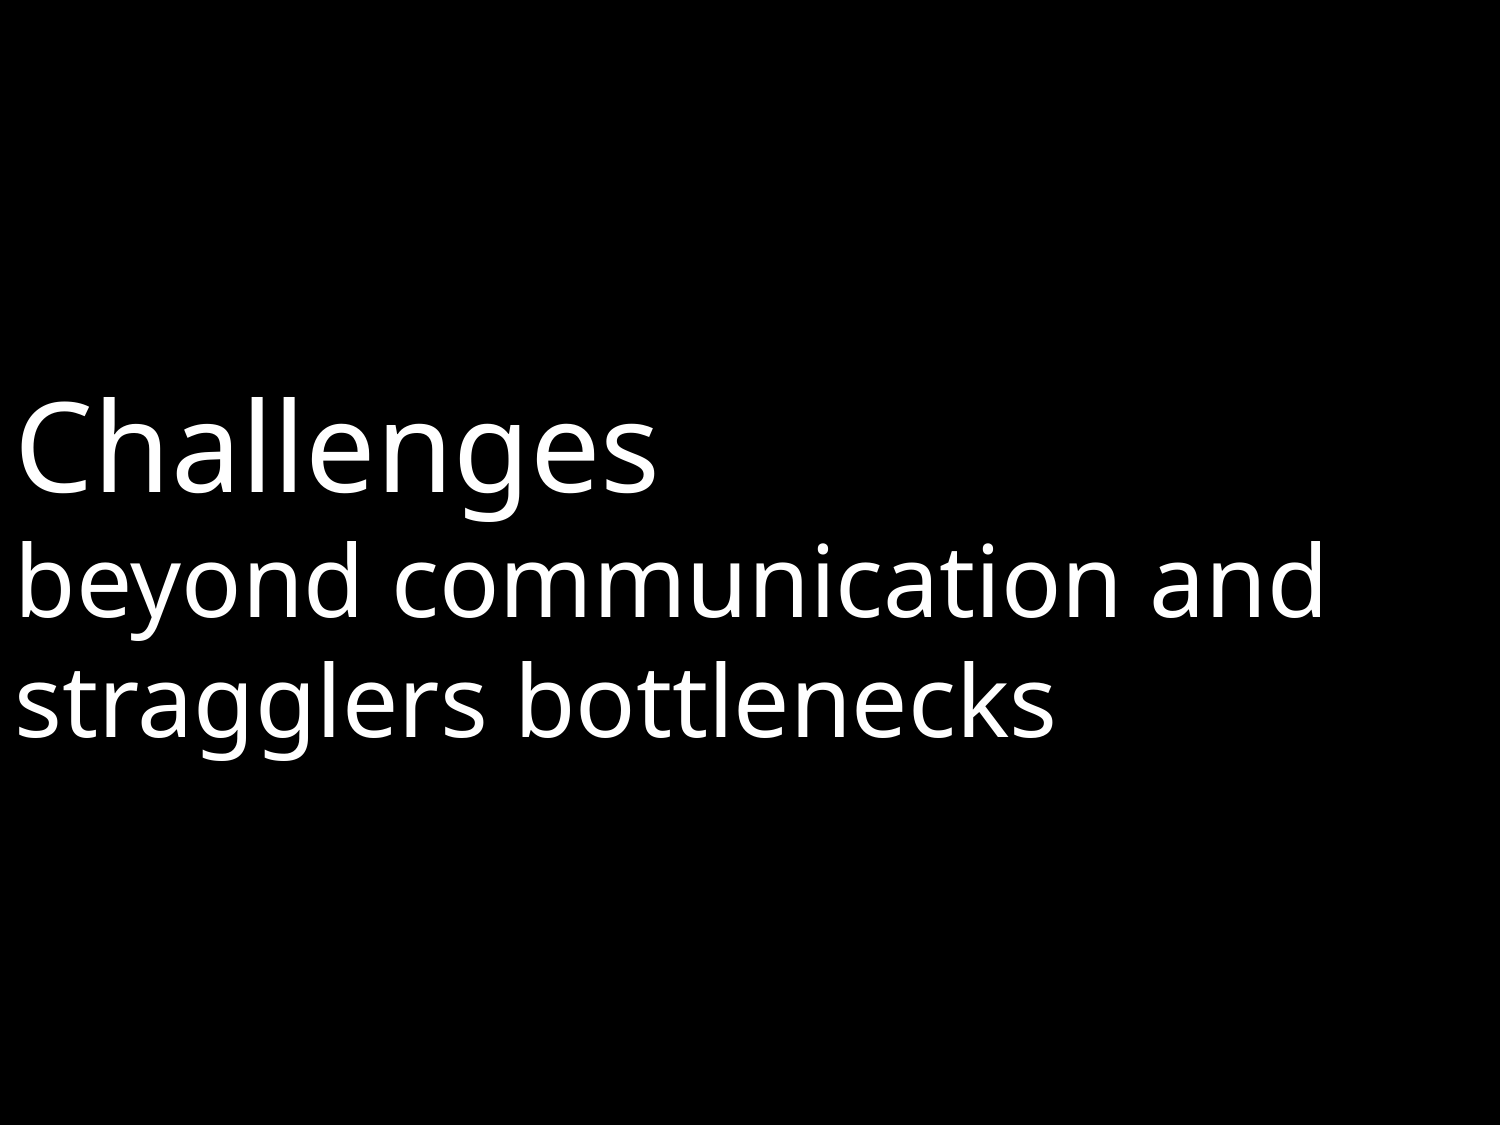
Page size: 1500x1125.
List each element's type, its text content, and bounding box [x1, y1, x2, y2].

text_box Challenges beyond communication and stragglers bottlenecks [0, 0, 1500, 1125]
